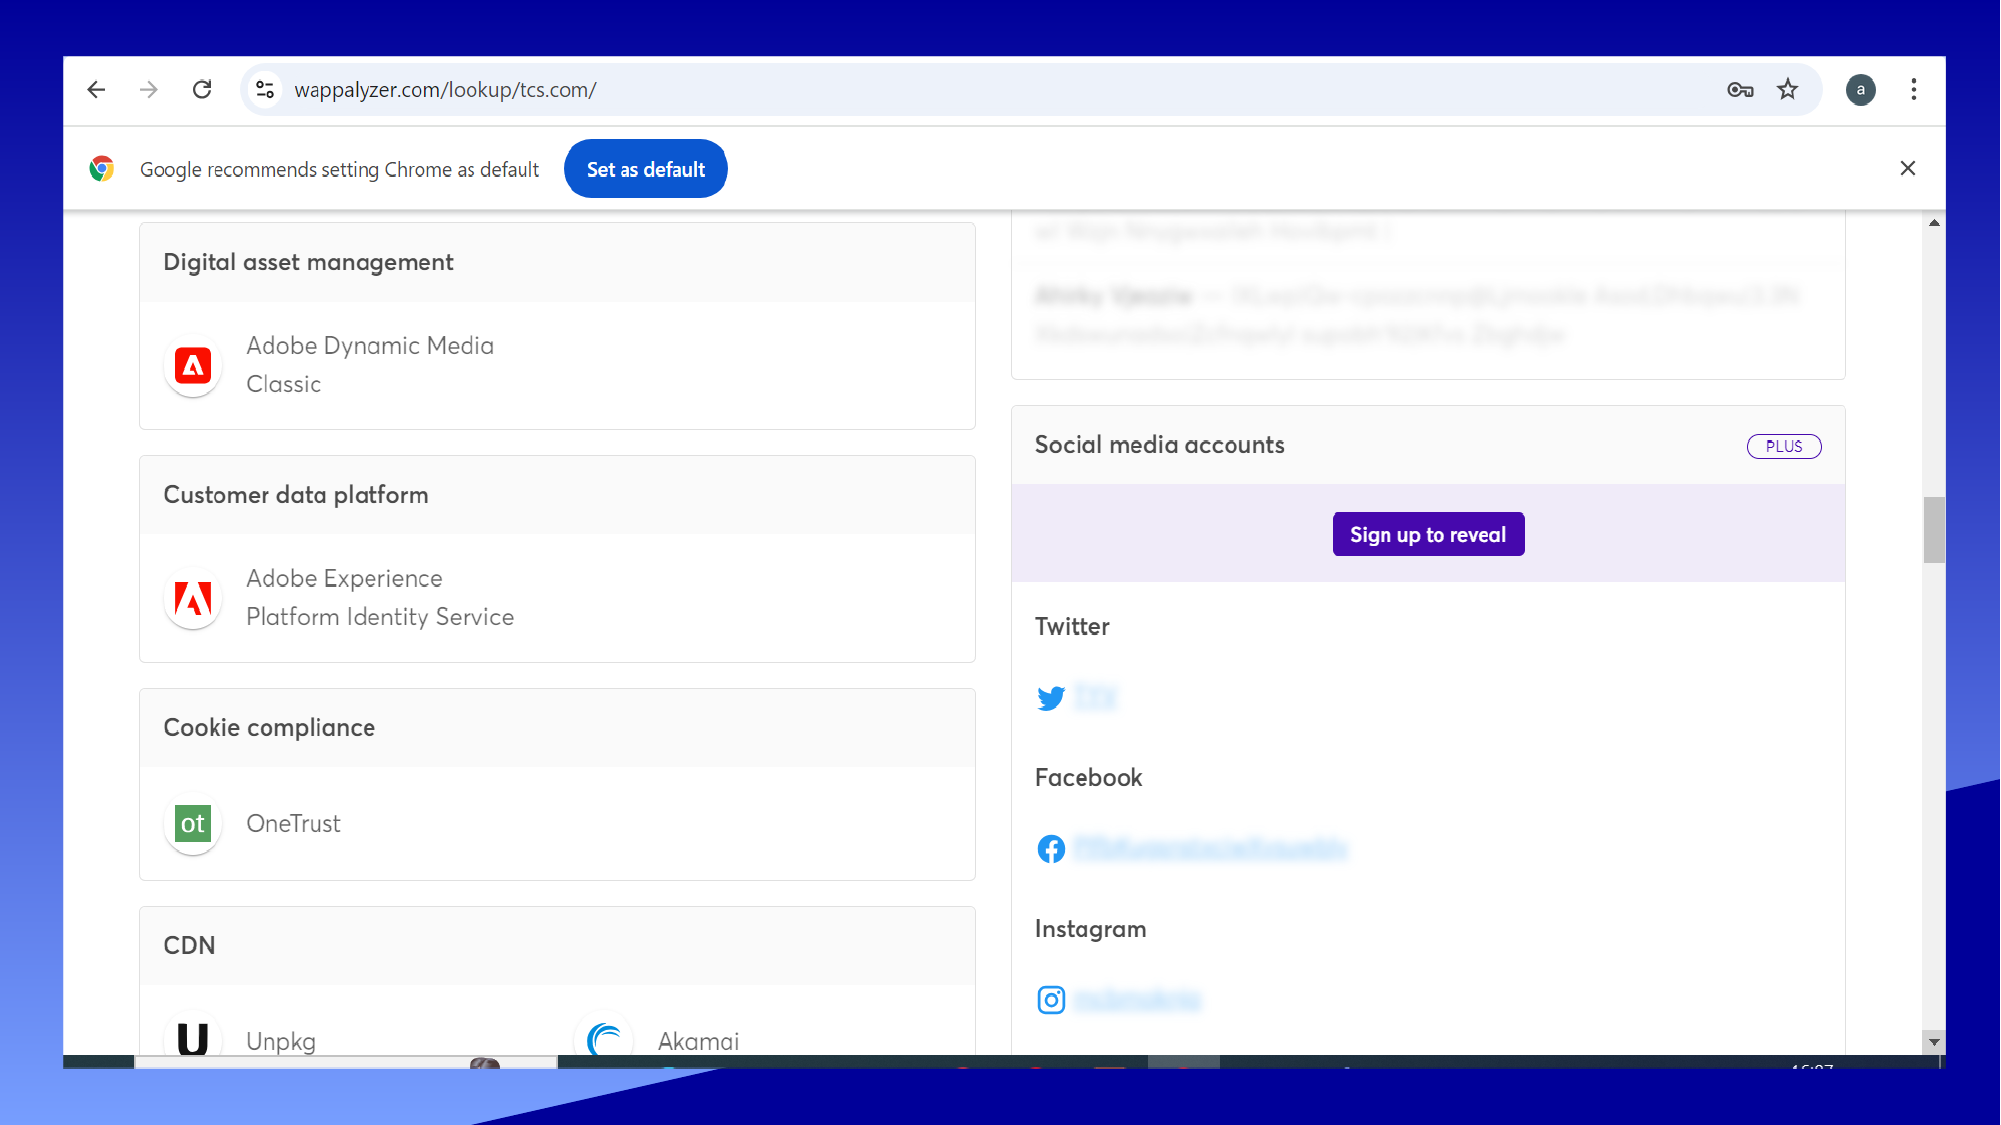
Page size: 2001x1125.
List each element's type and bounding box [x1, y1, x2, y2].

picture [63, 56, 1946, 1069]
